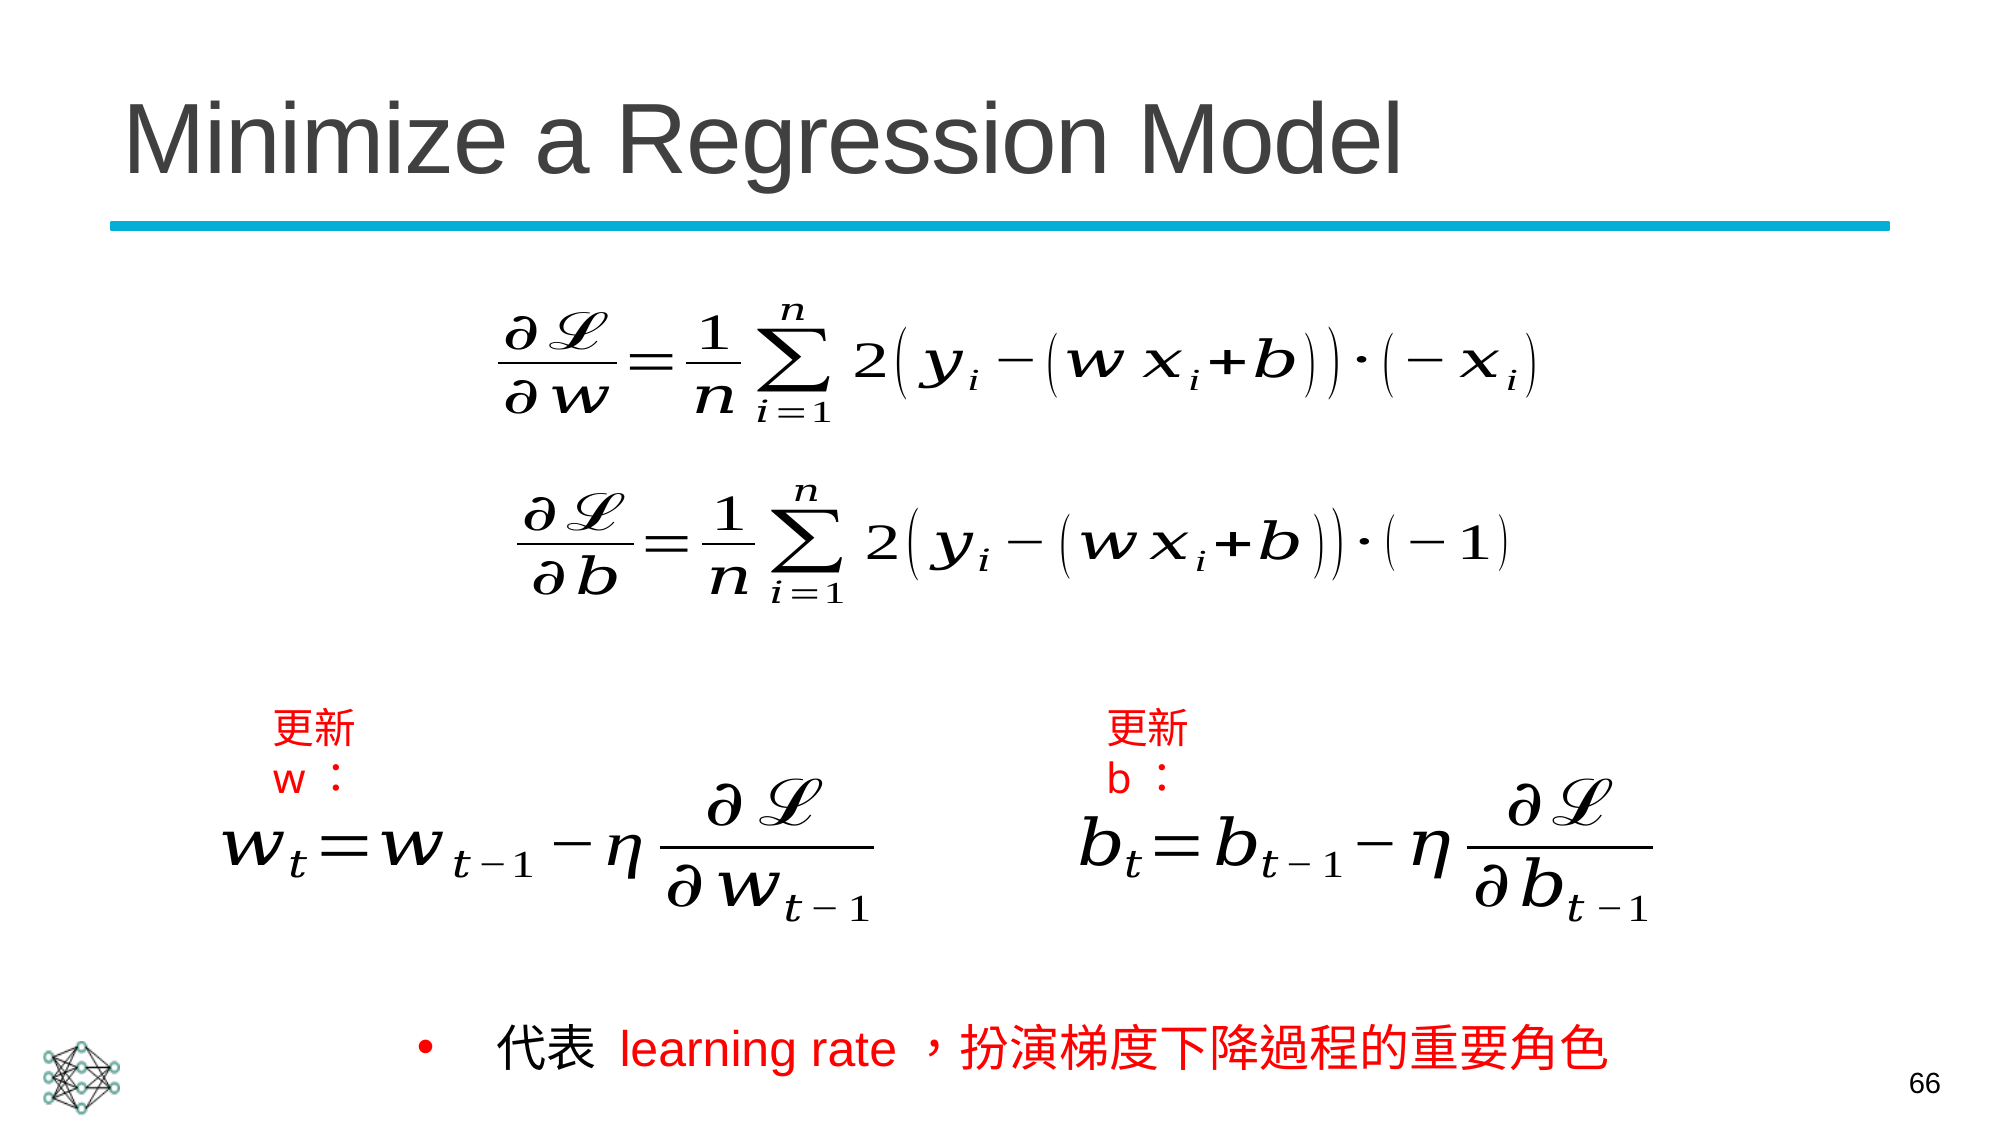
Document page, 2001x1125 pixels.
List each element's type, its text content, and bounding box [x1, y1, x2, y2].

text_box 更新b： [1091, 694, 1292, 810]
picture [43, 1041, 120, 1116]
title Minimize a Regression Model [107, 58, 1899, 228]
slide_number 66 [1740, 1052, 1957, 1113]
text_box 更新w： [258, 694, 459, 810]
